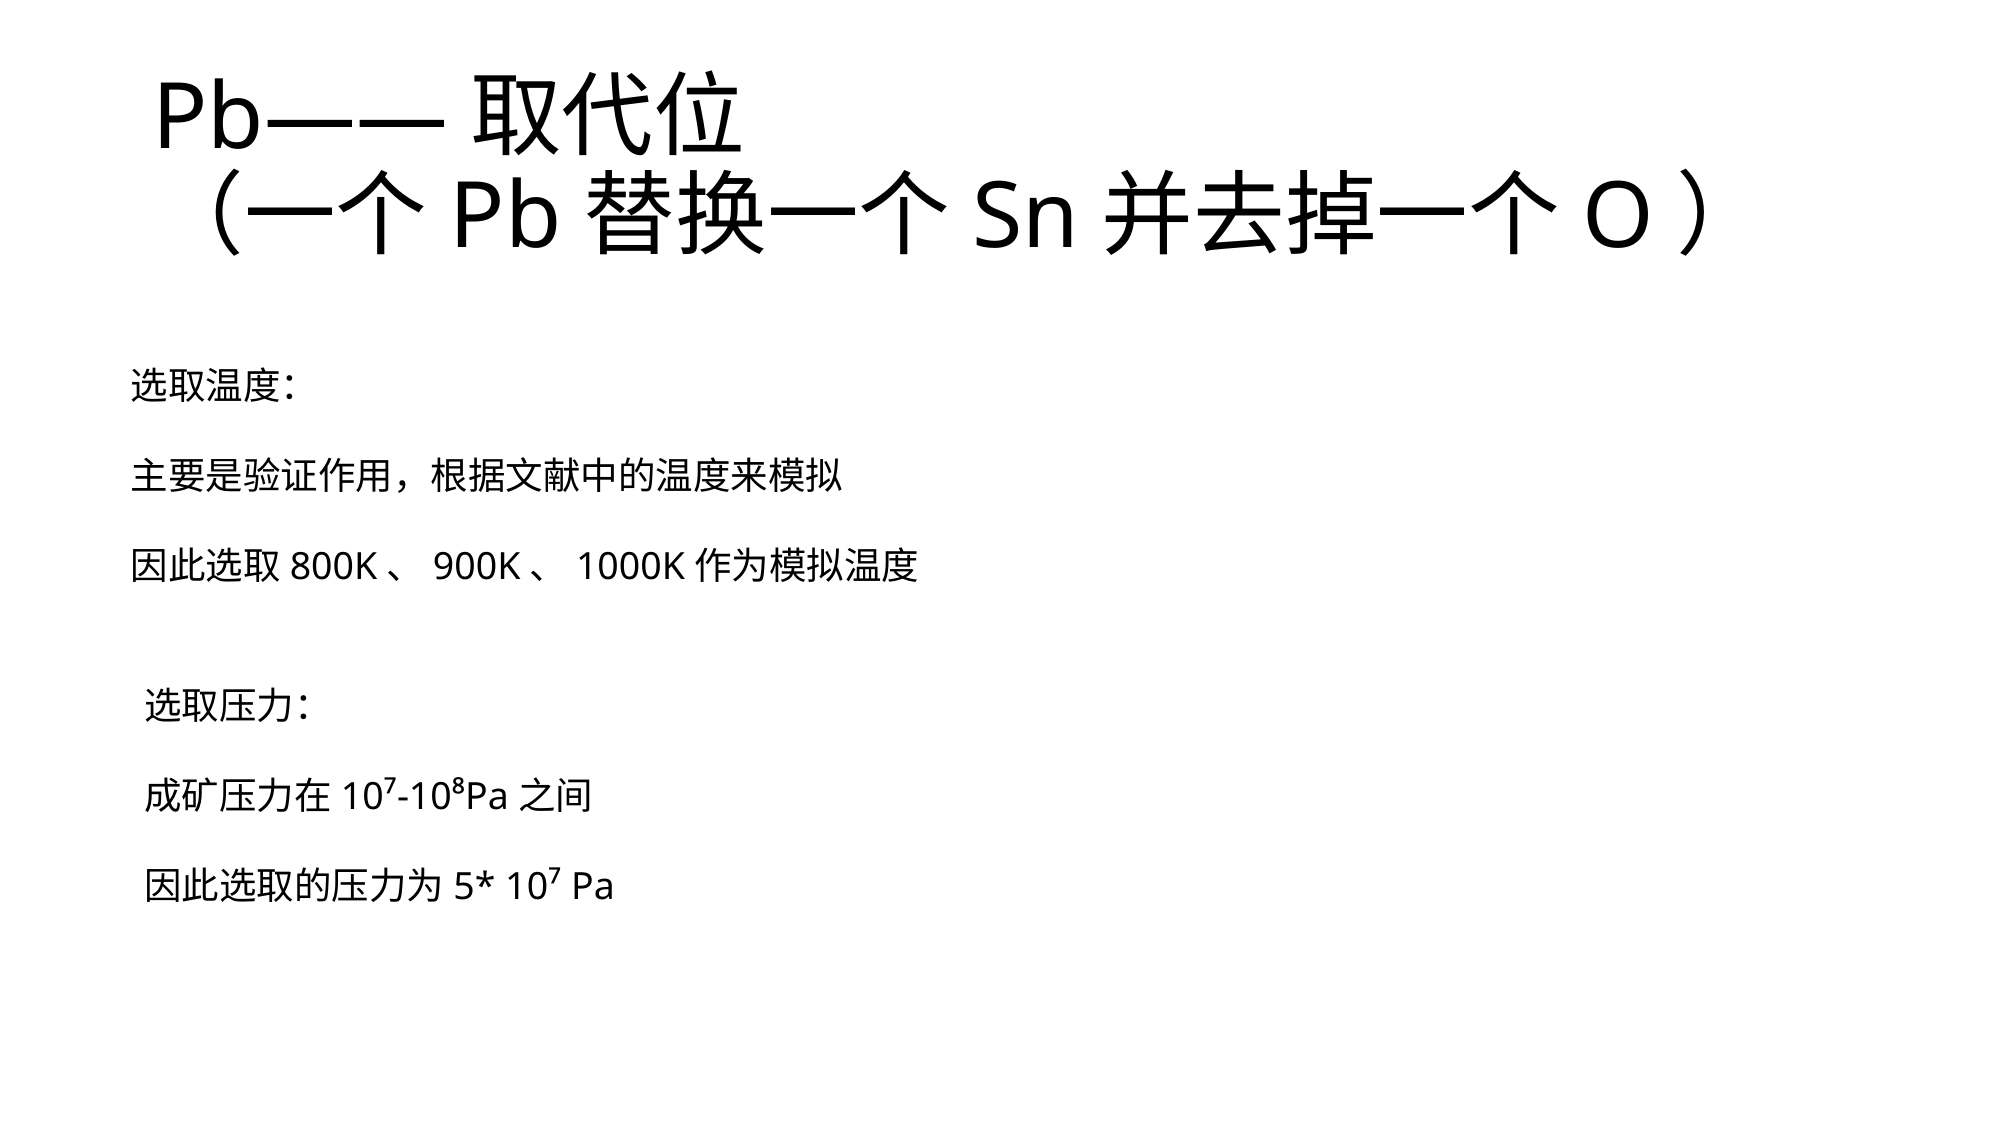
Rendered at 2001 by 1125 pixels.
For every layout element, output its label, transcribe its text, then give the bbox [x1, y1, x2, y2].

title Pb——取代位 （一个Pb替换一个Sn并去掉一个O） [137, 59, 1863, 278]
text_box 选取压力： 成矿压力在10⁷-10⁸Pa之间 因此选取的压力为5* 10⁷ Pa [129, 674, 630, 915]
text_box 选取温度： 主要是验证作用，根据文献中的温度来模拟 因此选取800K、900K、1000K作为模拟温度 [115, 354, 935, 595]
